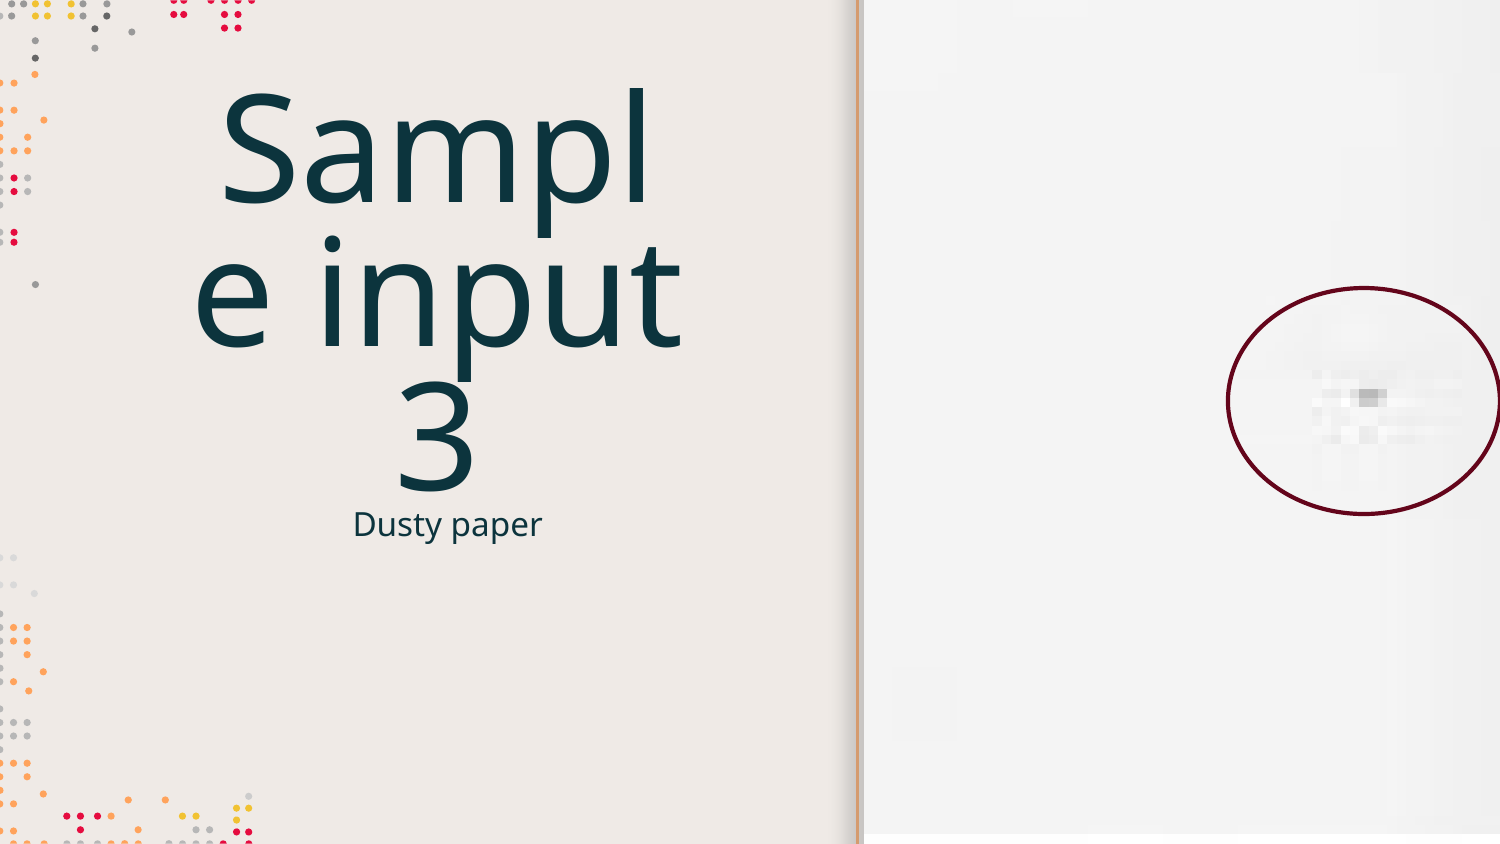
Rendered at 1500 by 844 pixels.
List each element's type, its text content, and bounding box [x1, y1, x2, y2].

picture [863, 0, 1500, 844]
subtitle Dusty paper [215, 445, 660, 601]
title Sample input 3 [170, 225, 705, 382]
